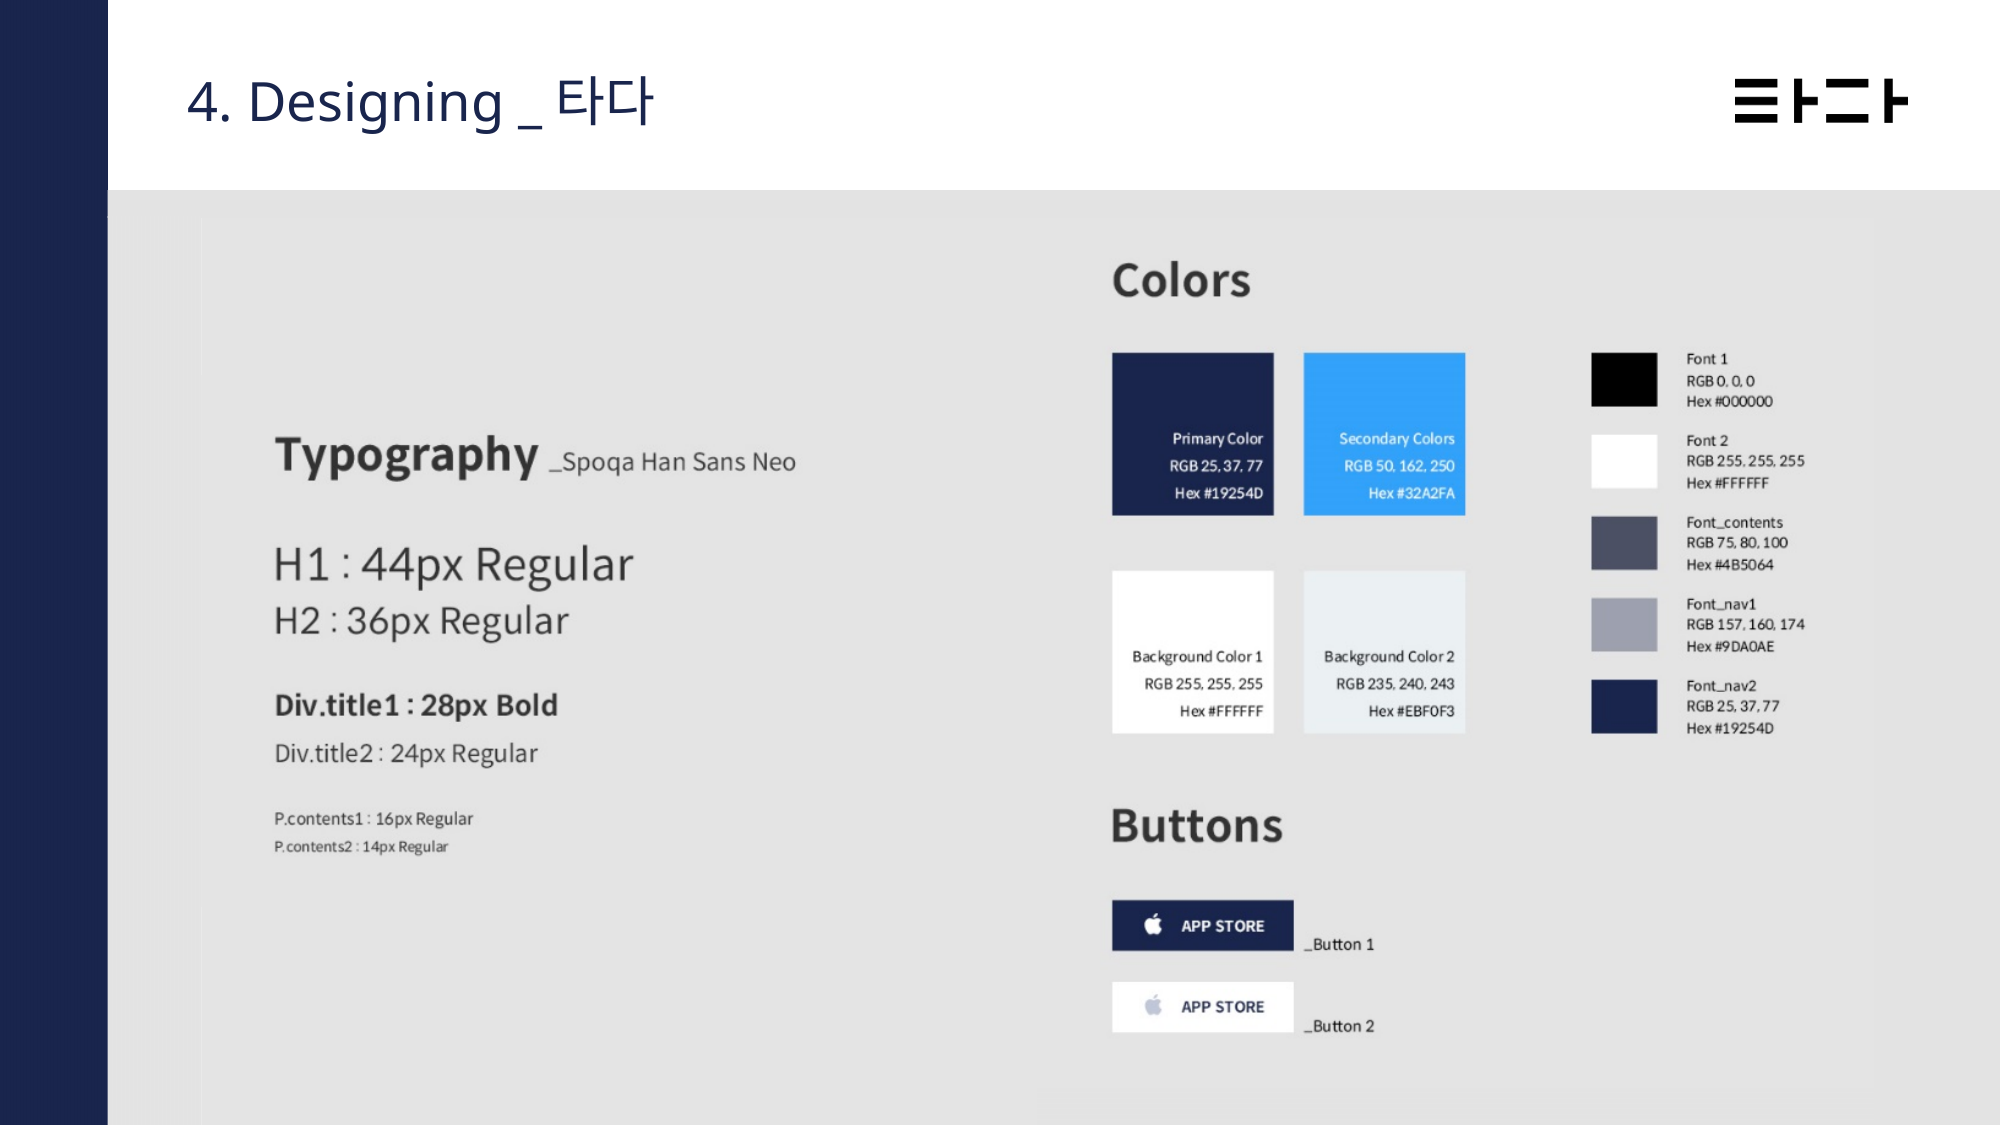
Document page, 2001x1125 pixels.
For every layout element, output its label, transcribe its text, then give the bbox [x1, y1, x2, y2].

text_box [107, 190, 2000, 1125]
text_box 4. Designing _타다 [173, 59, 1128, 140]
picture [0, 0, 108, 1125]
picture [1735, 74, 1908, 127]
